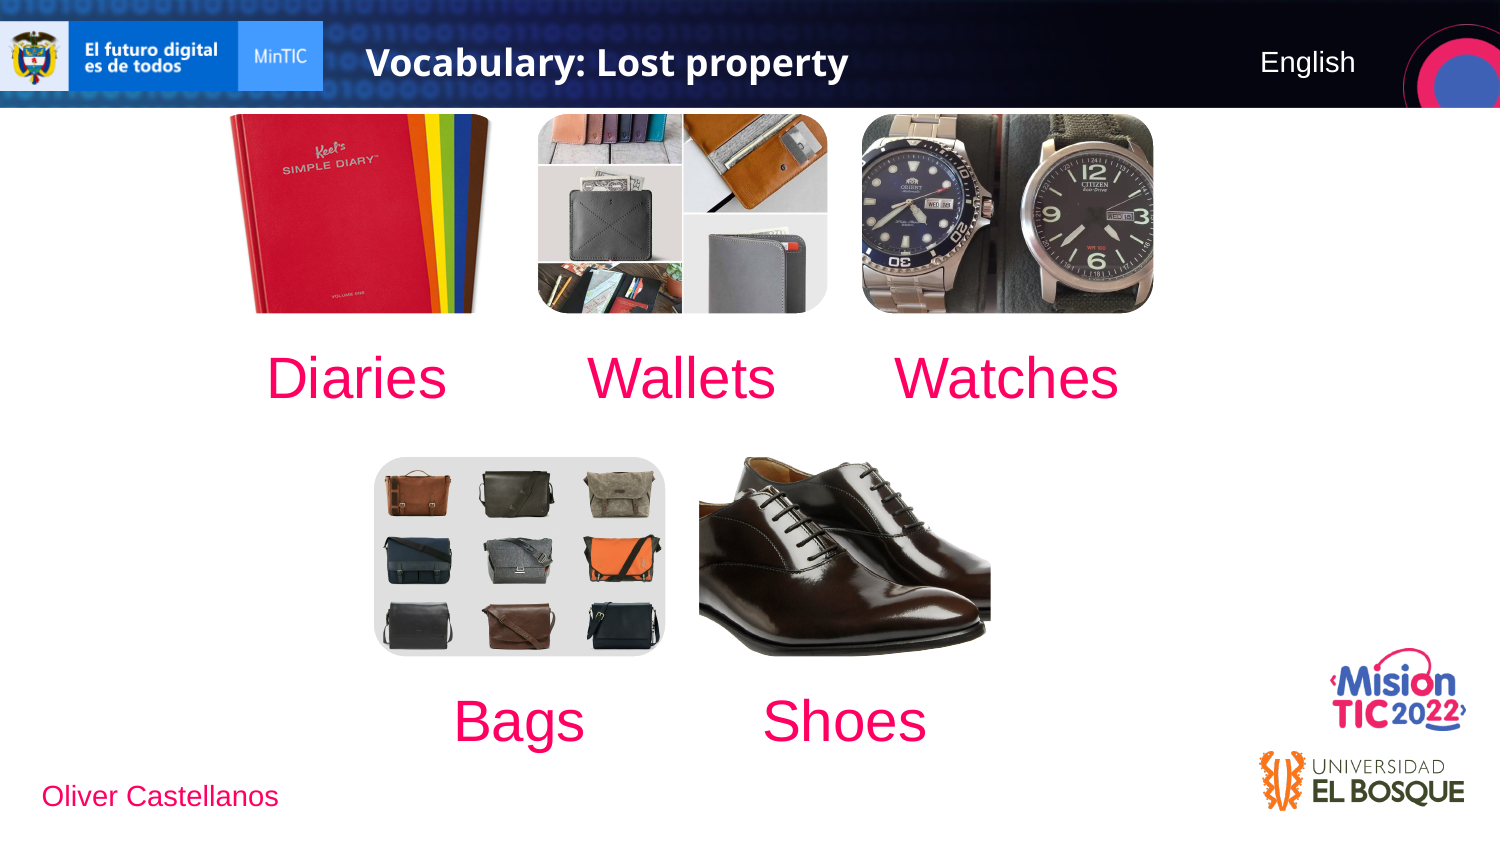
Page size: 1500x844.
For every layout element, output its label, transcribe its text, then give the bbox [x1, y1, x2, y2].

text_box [105, 110, 1259, 770]
picture [1330, 648, 1466, 731]
picture [0, 0, 1500, 107]
picture [1259, 751, 1464, 811]
title Vocabulary: Lost property [350, 12, 1194, 109]
picture [1404, 25, 1500, 107]
